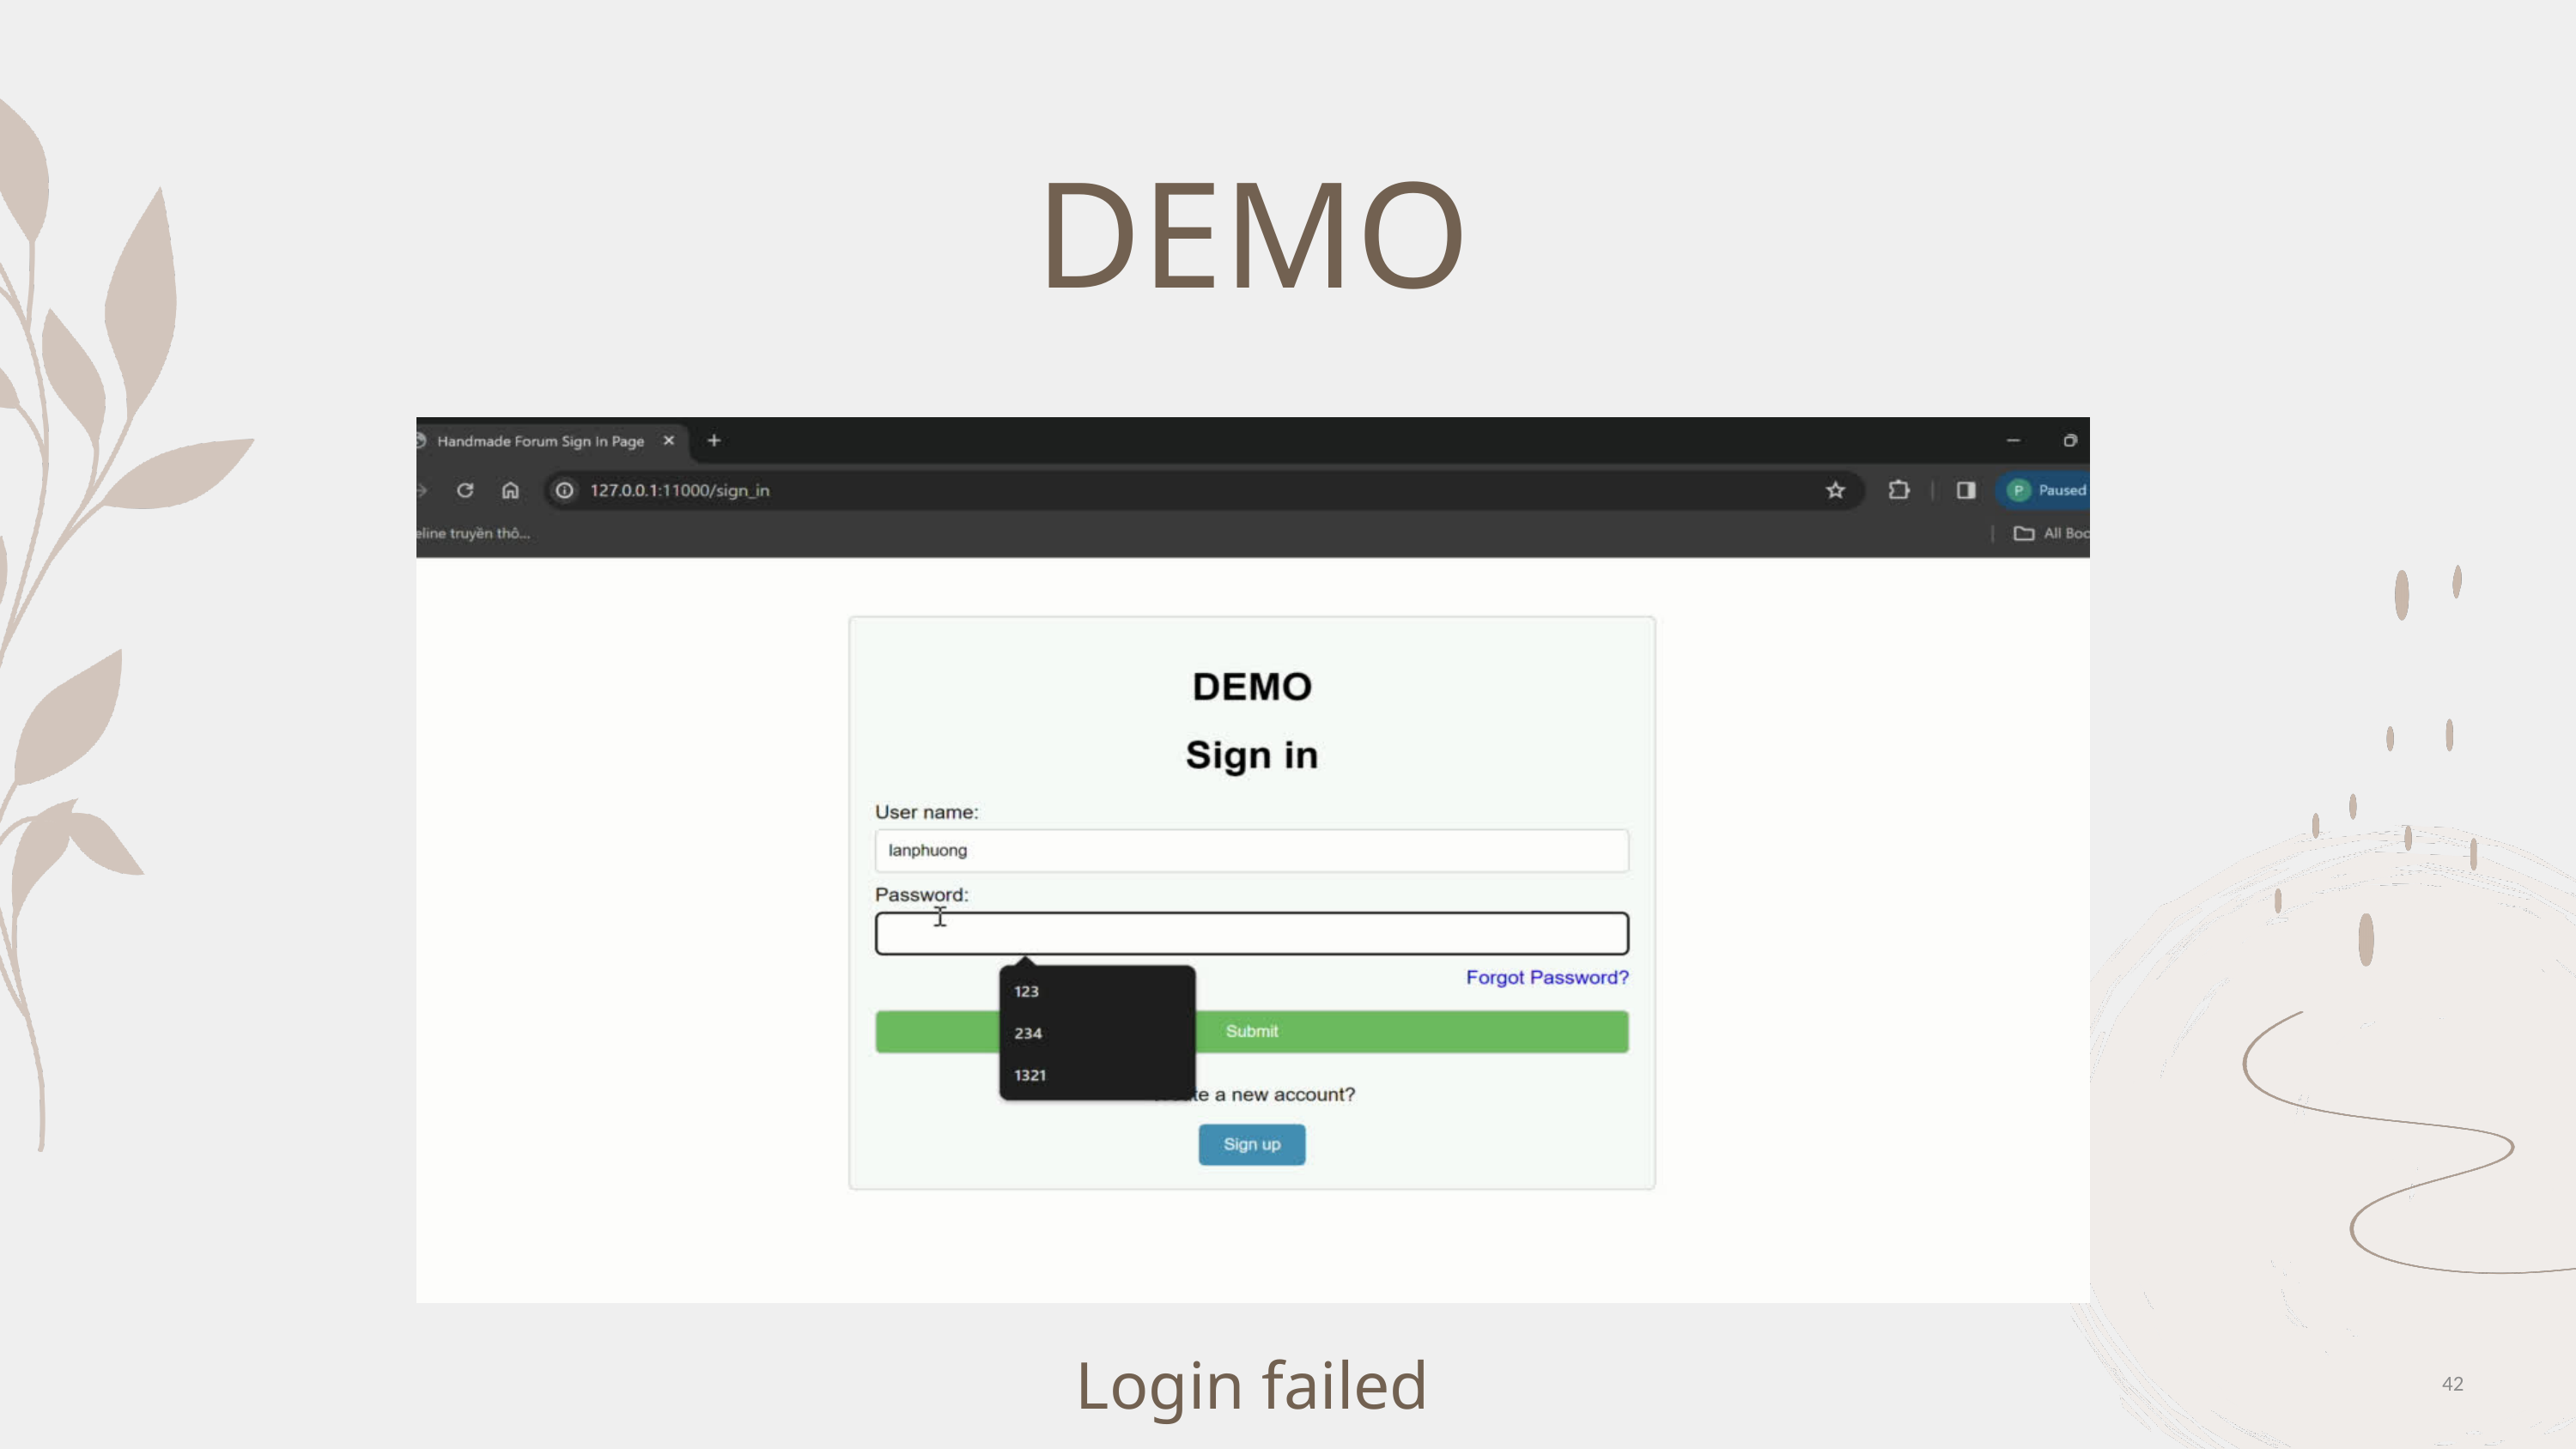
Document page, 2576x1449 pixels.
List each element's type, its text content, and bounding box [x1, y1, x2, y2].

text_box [416, 416, 2091, 1304]
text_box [1936, 650, 2576, 1449]
text_box Login failed [892, 1331, 1613, 1422]
text_box DEMO [936, 112, 1570, 318]
text_box [0, 41, 255, 1152]
picture [2275, 556, 2477, 650]
